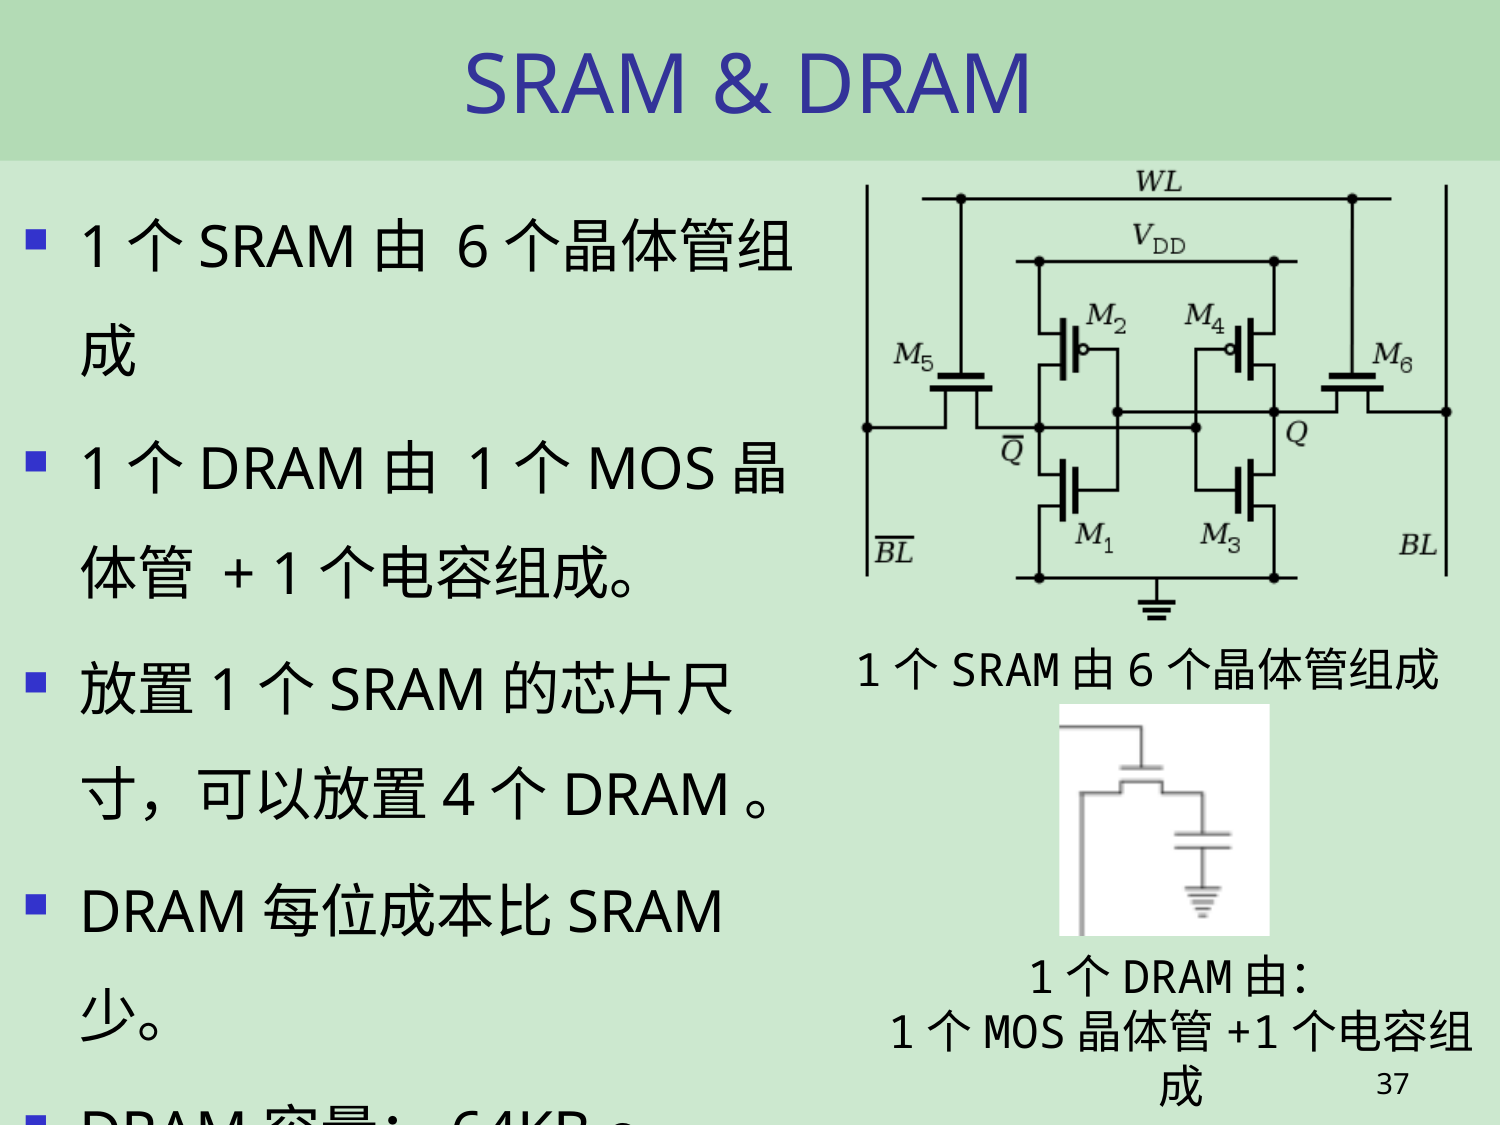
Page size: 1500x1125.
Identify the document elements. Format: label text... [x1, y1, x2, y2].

title SRAM & DRAM [17, 11, 1483, 149]
picture [1059, 703, 1270, 936]
list 1个SRAM由 6个晶体管组成 1个DRAM由 1个MOS晶体管 + 1个电容组成。 放置1个SRAM的芯片尺寸，可以放置4个DRAM。 DRAM每位成本比SRAM少。 DRAM容量：64KB～256MB. 大容量需要二维地址译码器。 [7, 166, 845, 1094]
text_box 1个DRAM由： 1个MOS晶体管+1个电容组成 [868, 940, 1495, 1121]
text_box 1个SRAM由6个晶体管组成 [839, 633, 1456, 704]
picture [844, 160, 1470, 630]
